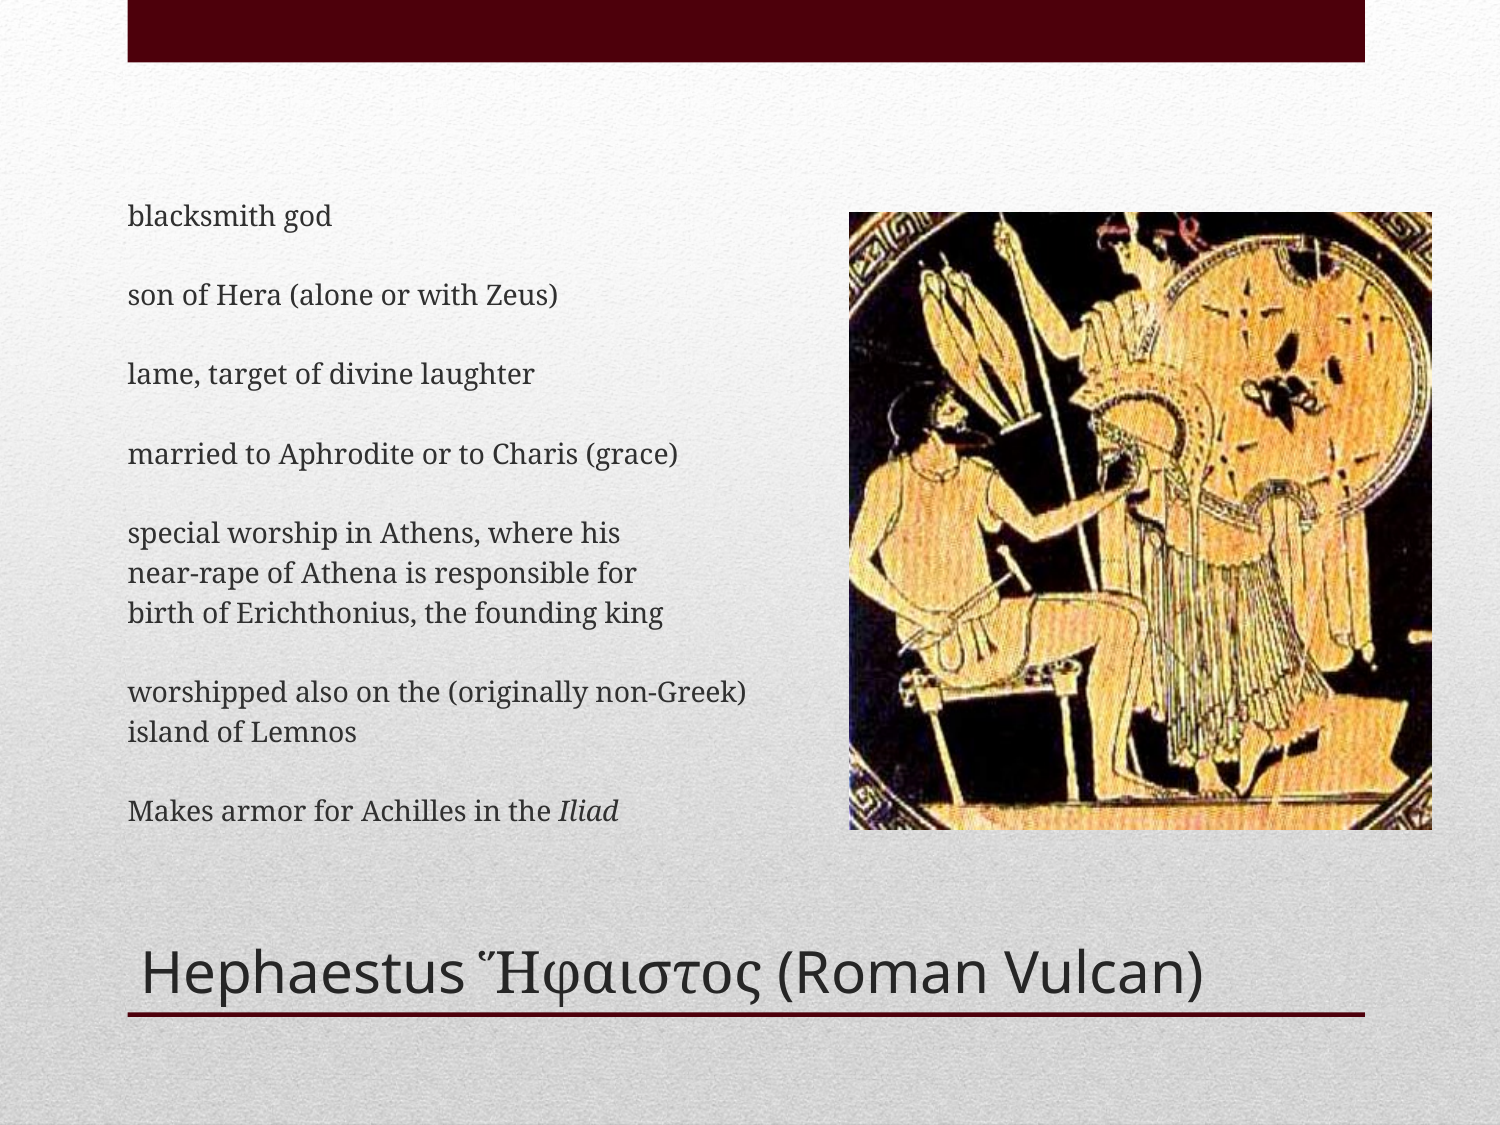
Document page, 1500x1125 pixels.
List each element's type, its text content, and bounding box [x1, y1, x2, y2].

title Hephaestus Ἥφαιστος (Roman Vulcan) [125, 838, 1238, 1013]
list blacksmith god son of Hera (alone or with Zeus) lame, target of divine laughter married to Aphrodite or to Charis (grace) special worship in Athens, where his near-rape of Athena is responsible for birth of Erichthonius, the founding king worshipped also on the (originally non-Greek) island of Lemnos Makes armor for Achilles in the Iliad [112, 187, 963, 838]
picture [849, 211, 1432, 831]
